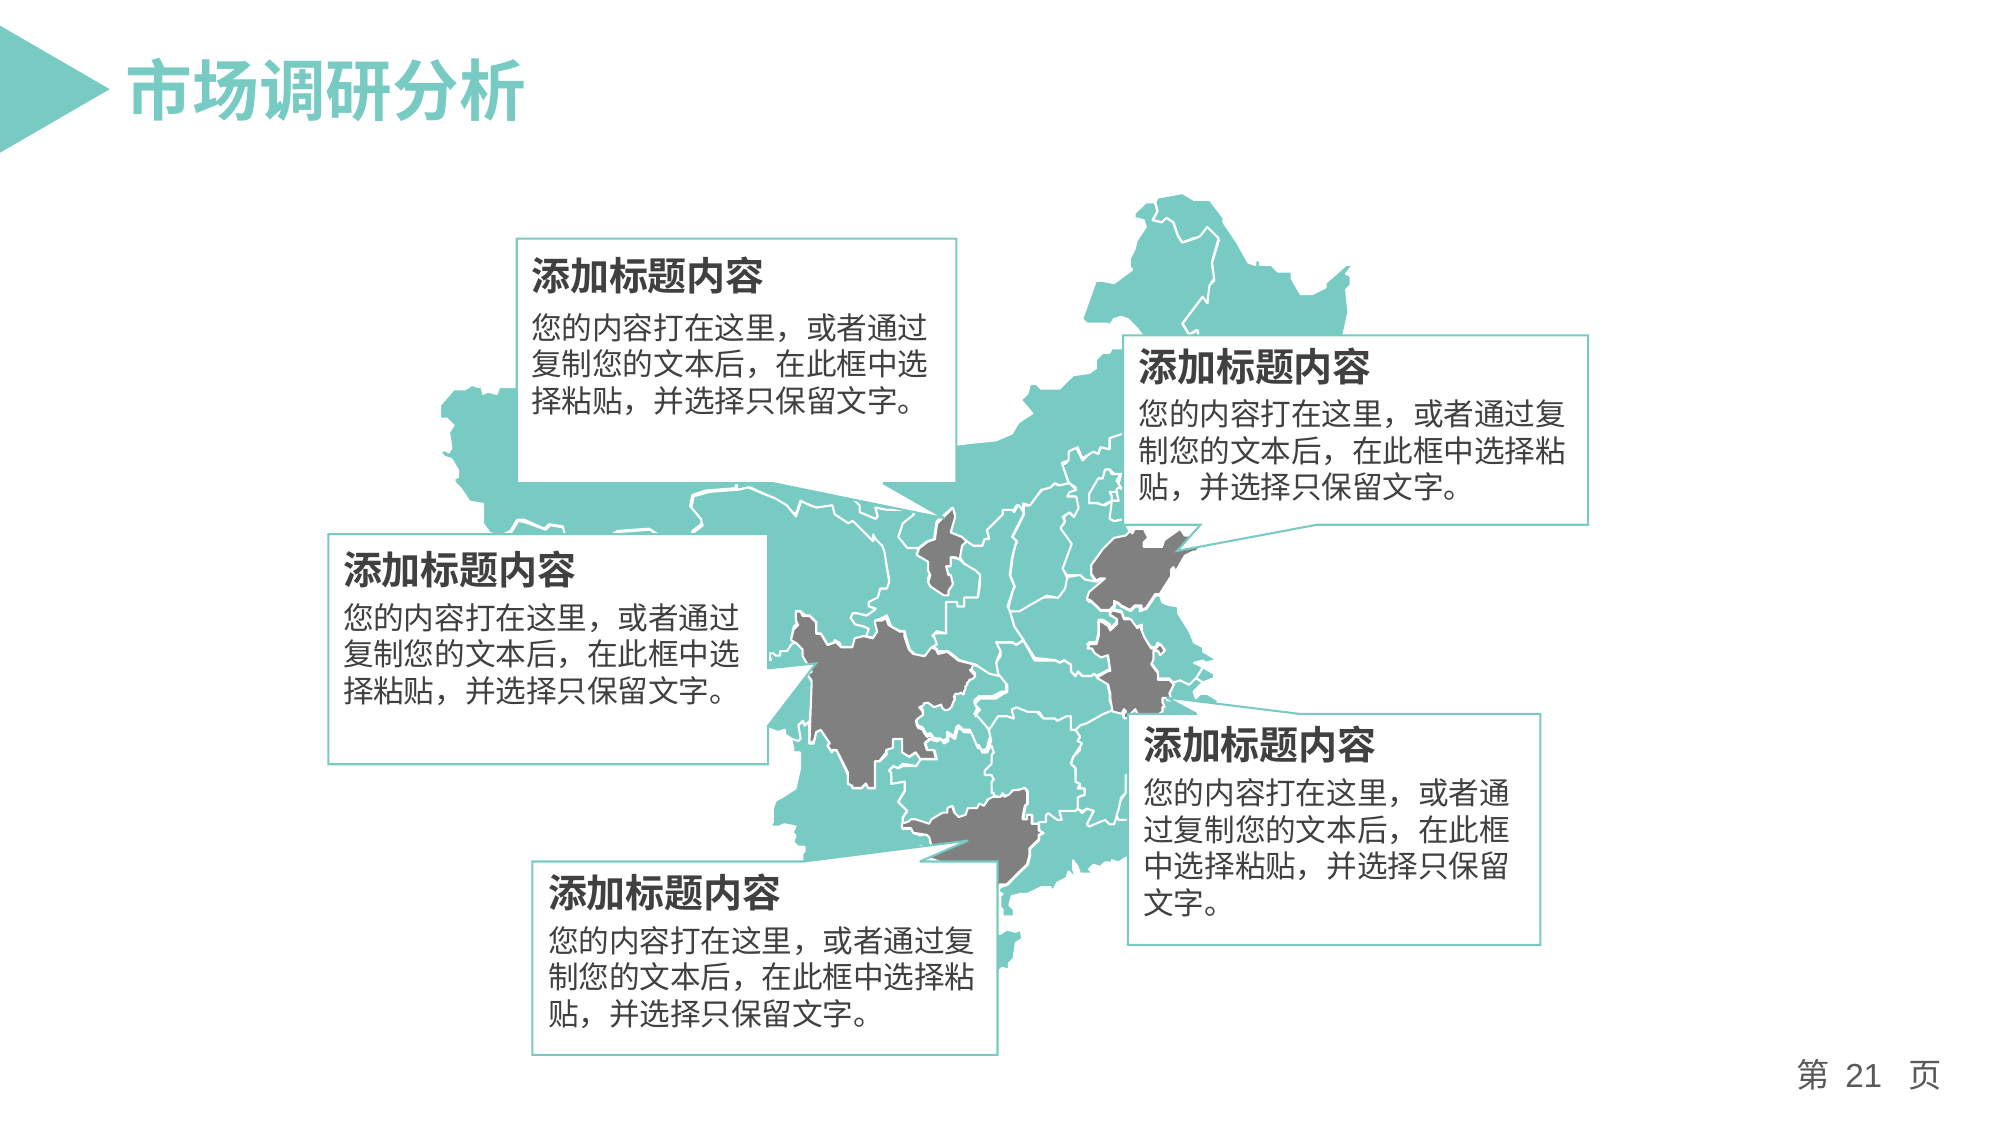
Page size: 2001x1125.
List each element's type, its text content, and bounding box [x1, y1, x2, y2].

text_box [516, 238, 957, 484]
text_box 市场调研分析 [105, 38, 547, 139]
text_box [1127, 713, 1542, 945]
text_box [532, 861, 999, 1056]
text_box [1122, 334, 1590, 525]
text_box [0, 25, 110, 153]
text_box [439, 193, 1354, 975]
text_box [328, 534, 769, 765]
